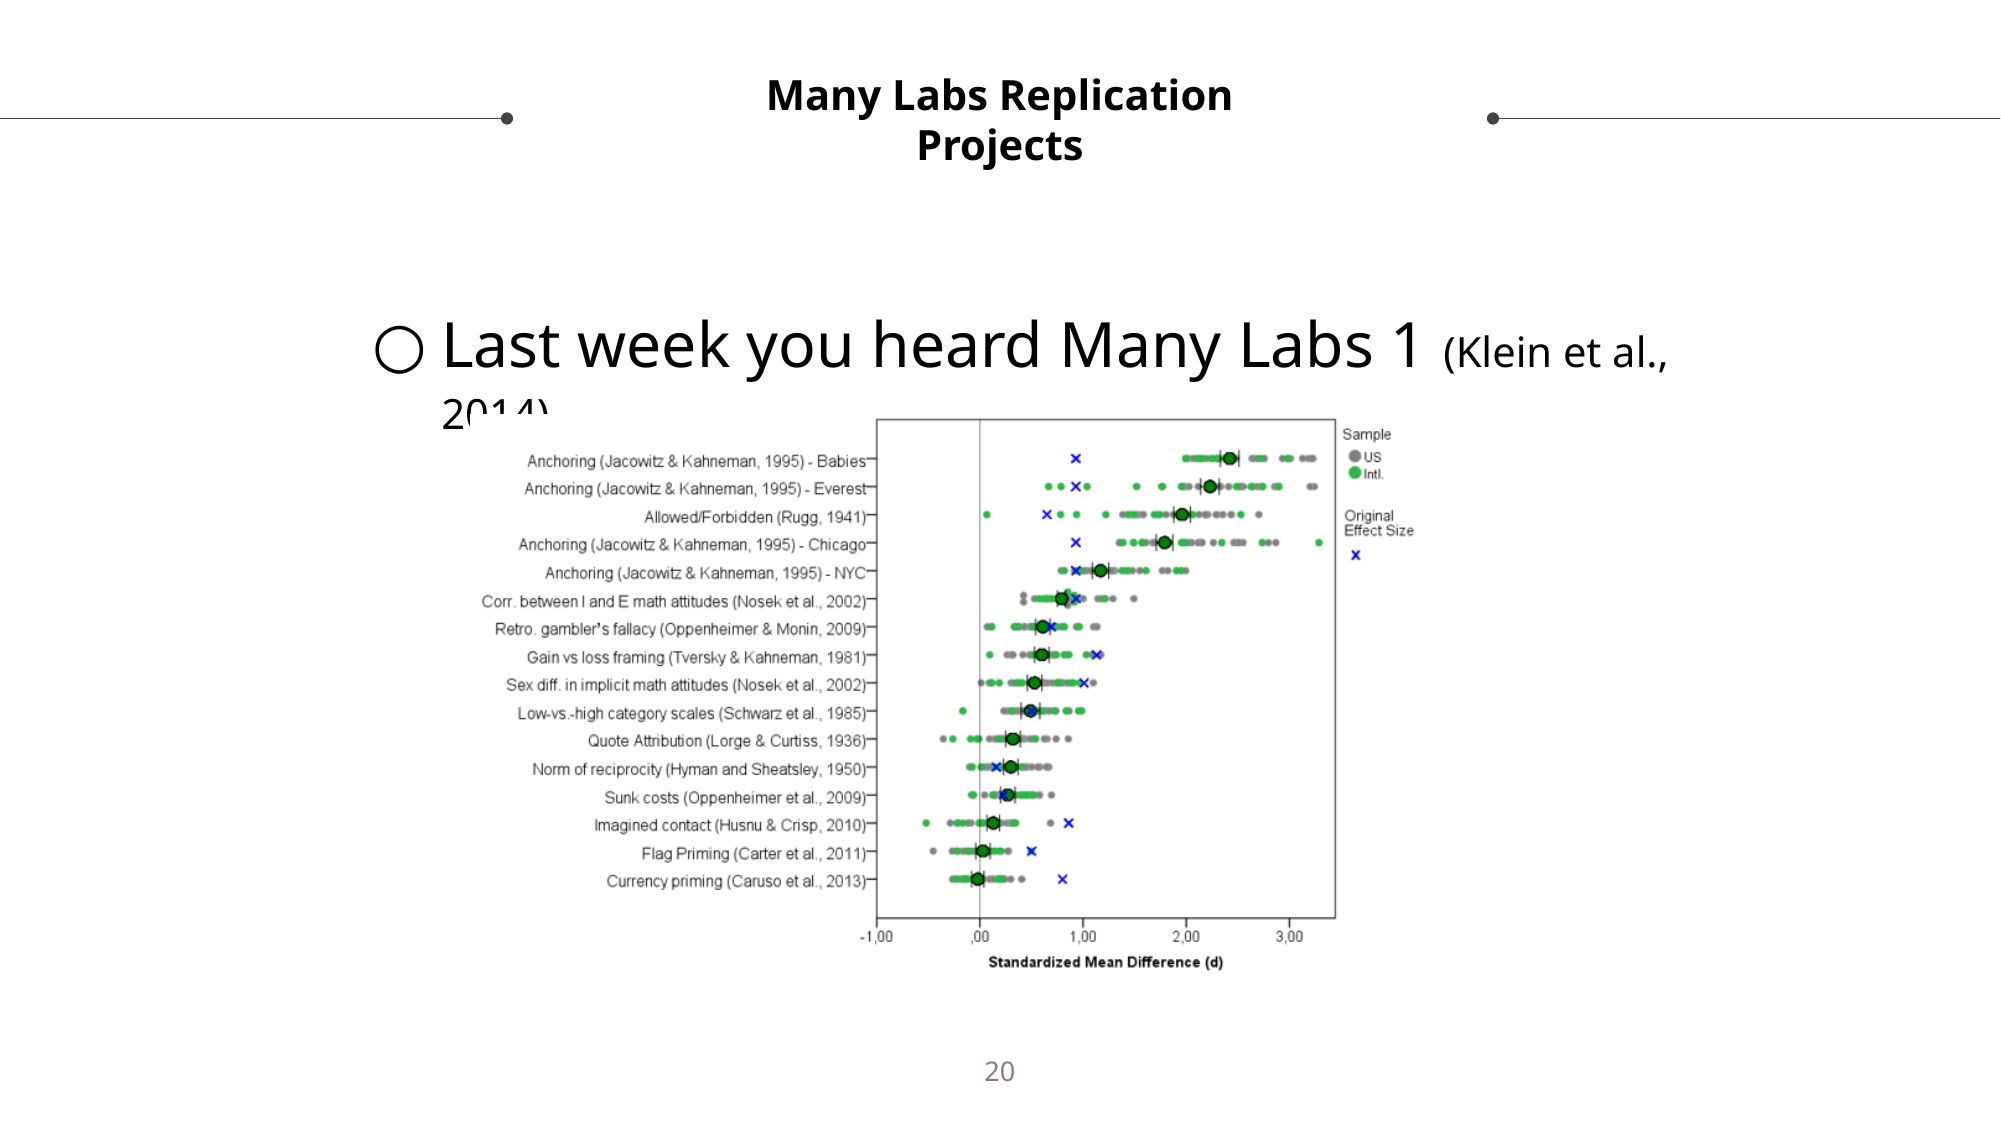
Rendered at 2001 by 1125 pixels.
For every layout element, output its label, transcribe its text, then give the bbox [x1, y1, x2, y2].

slide_number 20 [954, 1038, 1045, 1125]
list Last week you heard Many Labs 1 (Klein et al., 2014) [351, 278, 1775, 1031]
title Many Labs Replication Projects [680, 24, 1320, 213]
picture [470, 413, 1440, 985]
text_box [996, 144, 1027, 196]
